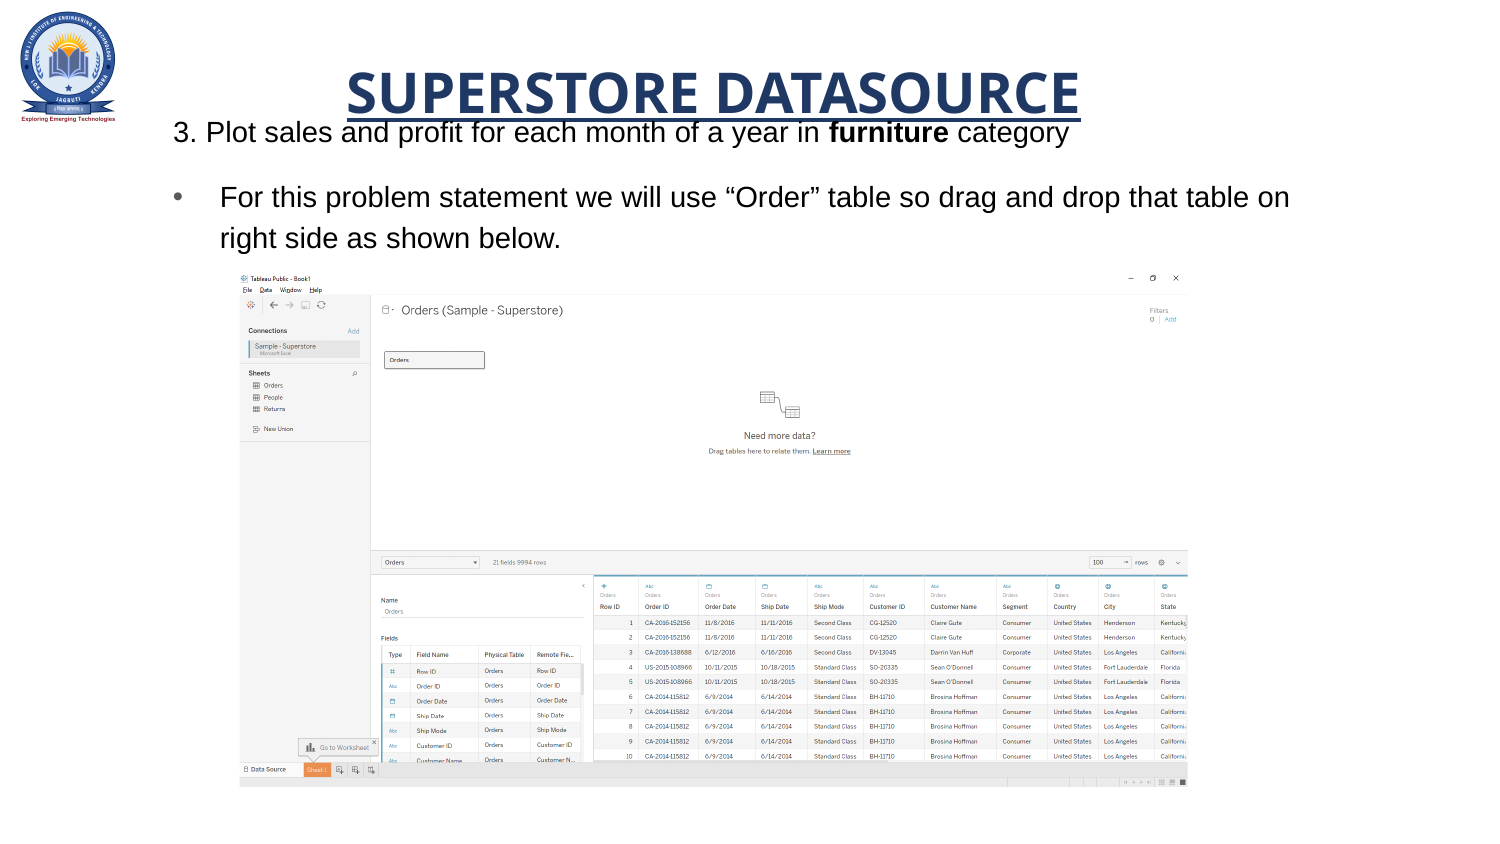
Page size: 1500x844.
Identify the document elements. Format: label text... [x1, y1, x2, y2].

text_box SUPERSTORE DATASOURCE [66, 0, 1361, 148]
text_box 3. Plot sales and profit for each month of a year in furniture category For this problem statement we will use “Order” table so drag and drop that table on right side as shown below. [139, 101, 1361, 262]
picture [239, 272, 1188, 787]
picture [0, 0, 66, 135]
